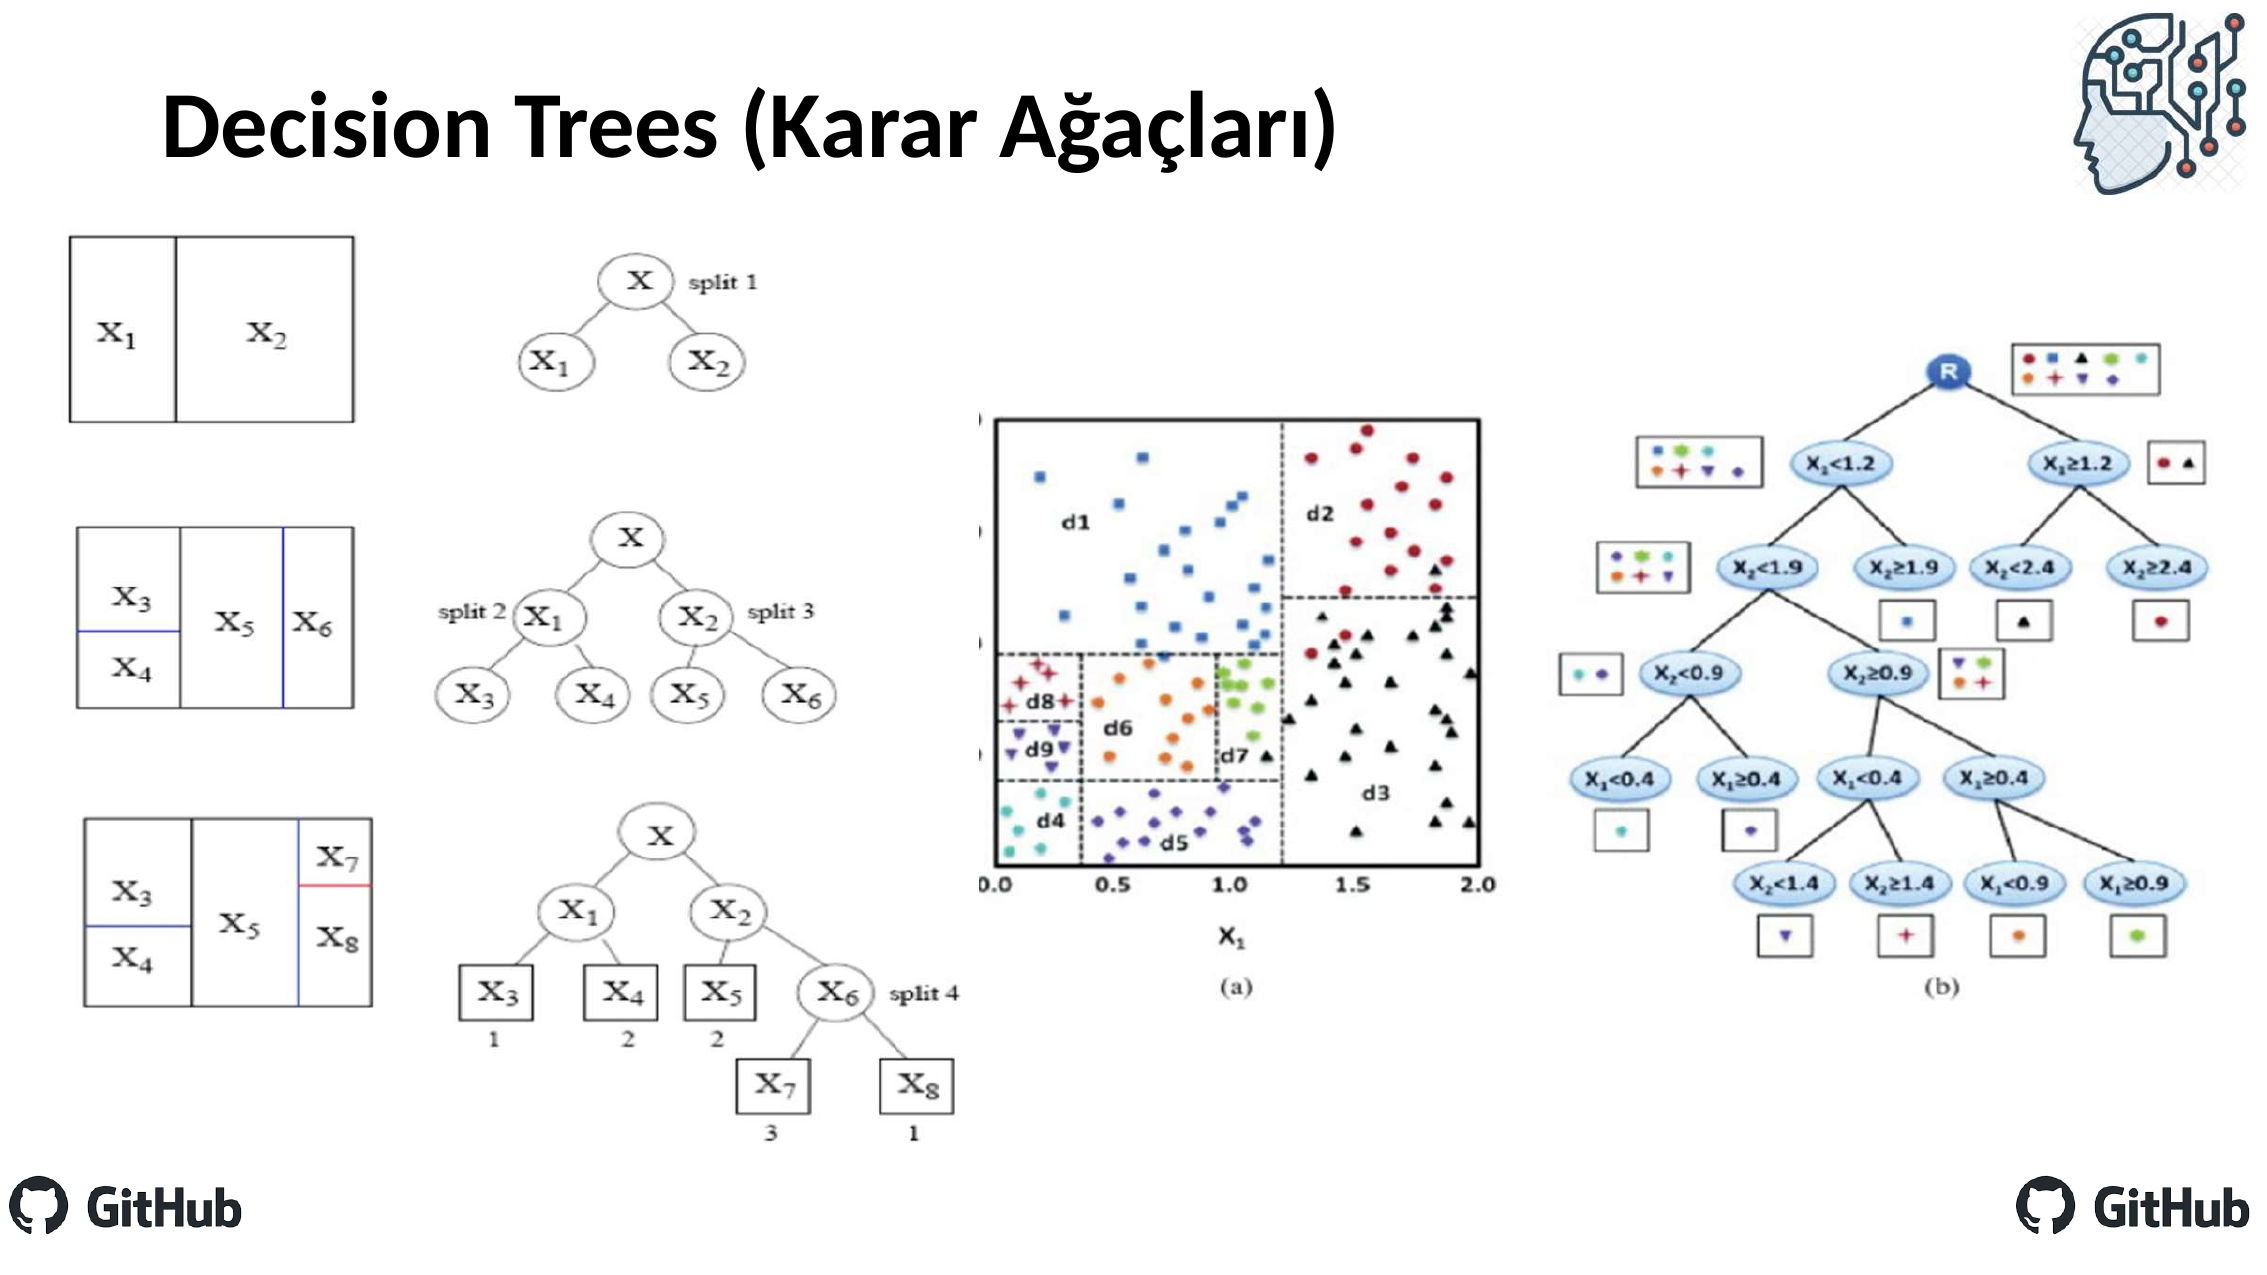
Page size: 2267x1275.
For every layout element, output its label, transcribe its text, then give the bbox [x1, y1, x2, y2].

picture [2066, 11, 2249, 196]
title Decision Trees (Karar Ağaçları) [158, 59, 2009, 225]
picture [4, 228, 2254, 1272]
